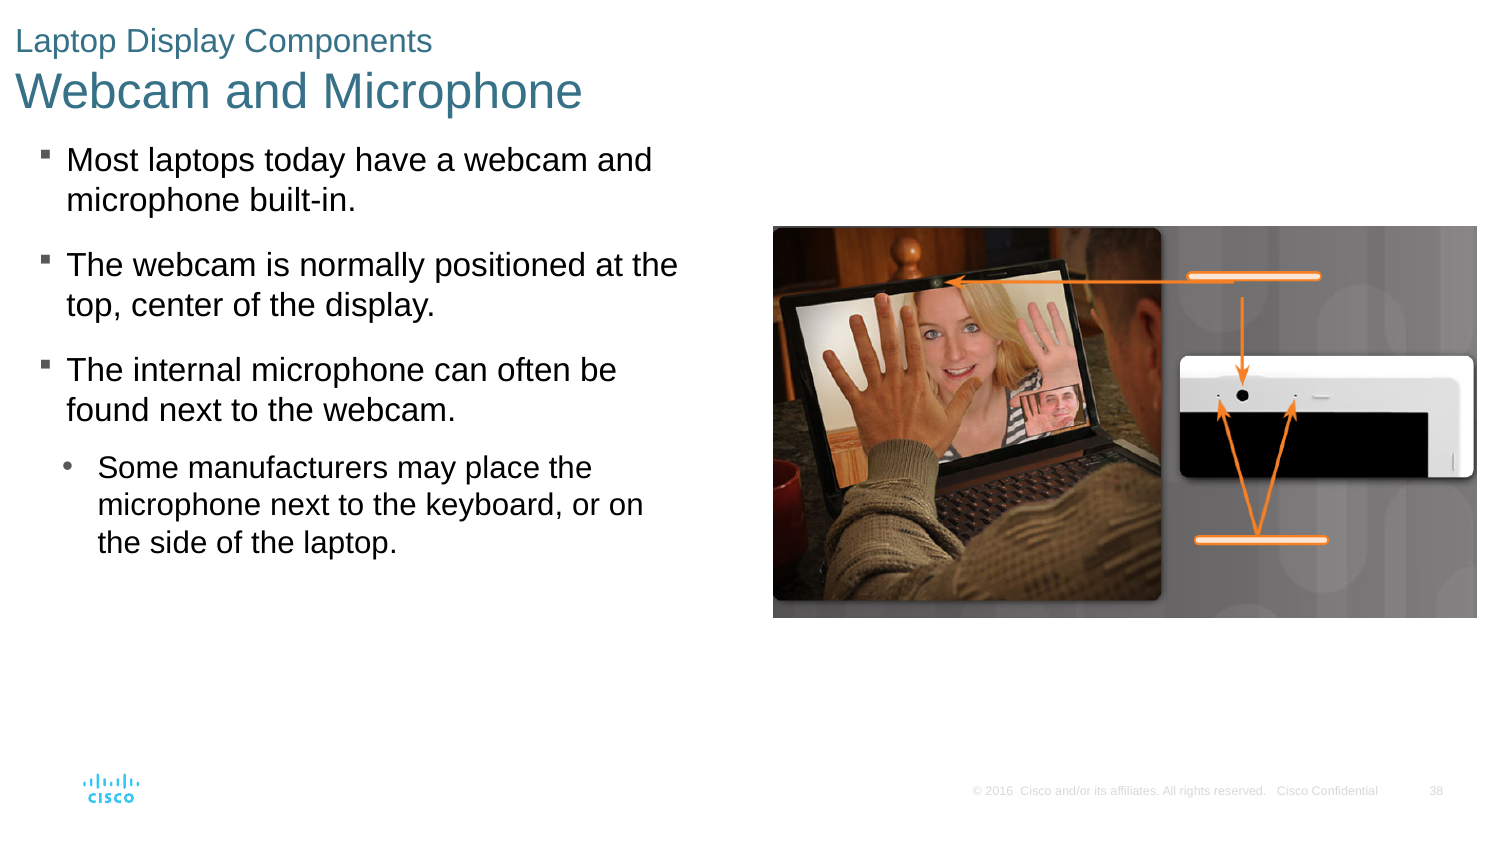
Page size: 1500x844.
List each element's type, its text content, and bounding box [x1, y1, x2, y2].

title Laptop Display Components Webcam and Microphone [0, 6, 1500, 131]
picture [773, 225, 1477, 618]
list Most laptops today have a webcam and microphone built-in. The webcam is normally positioned at the top, center of the display. The internal microphone can often be found next to the webcam. Some manufacturers may place the microphone next to the keyboard, or on the side of the laptop. [23, 131, 716, 749]
